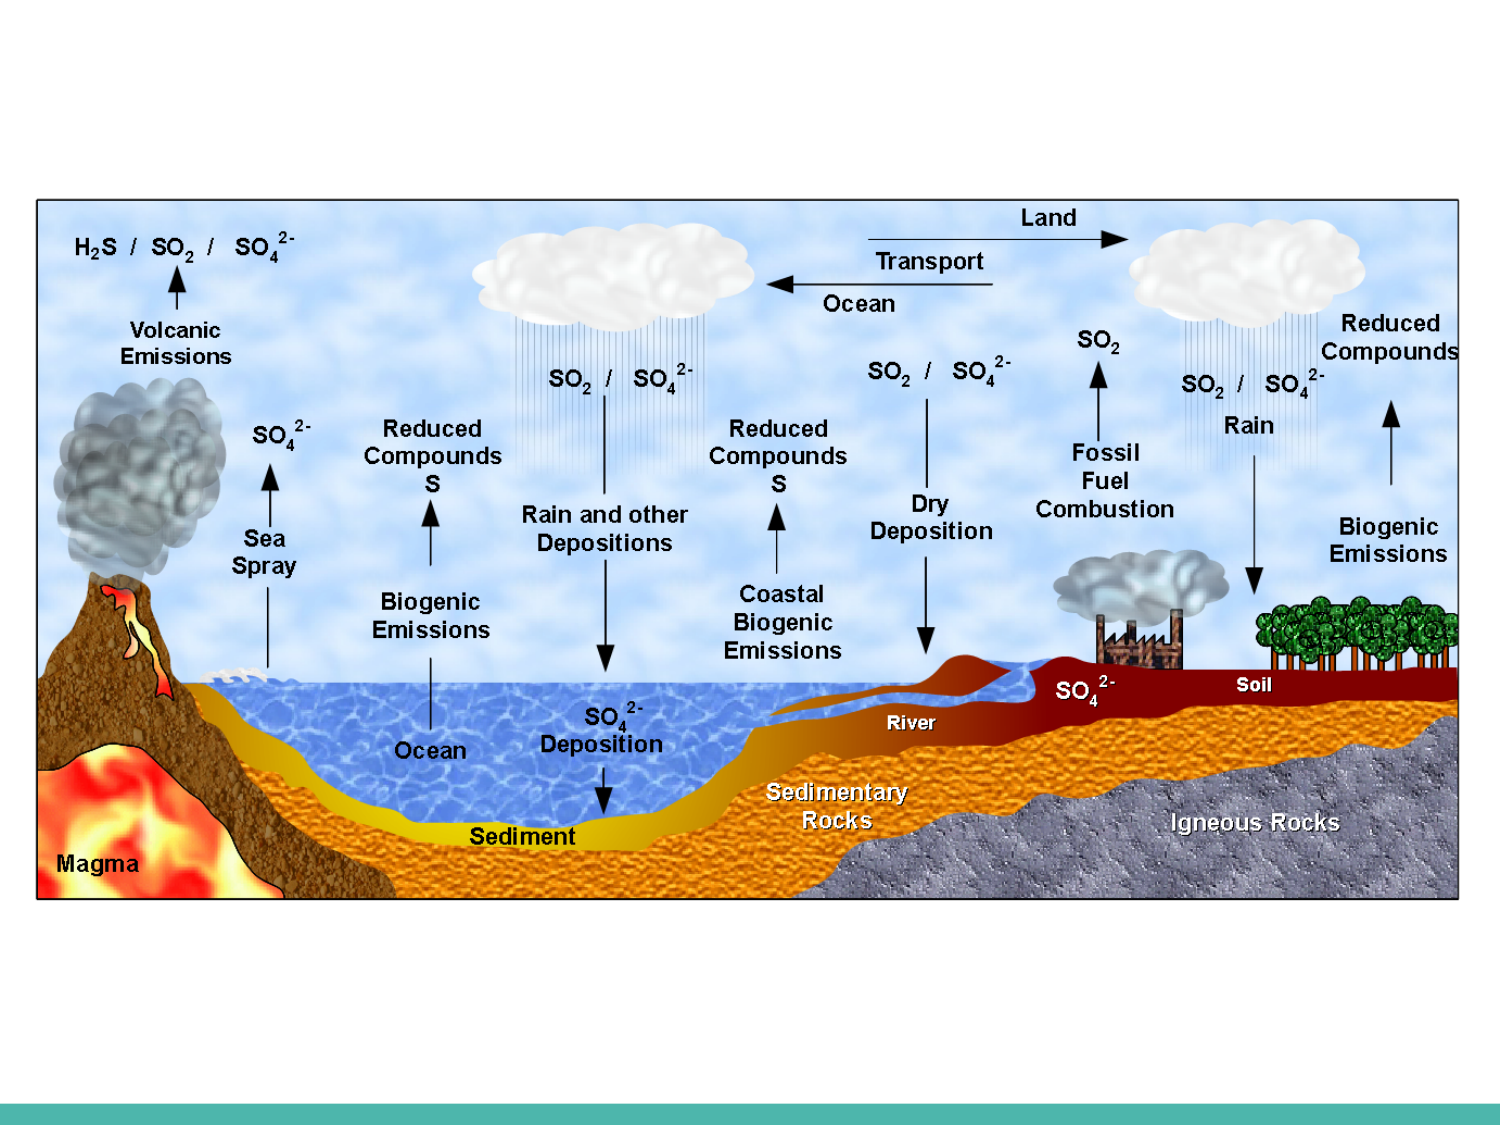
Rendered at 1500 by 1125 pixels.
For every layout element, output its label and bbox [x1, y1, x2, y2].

picture [0, 165, 1500, 935]
